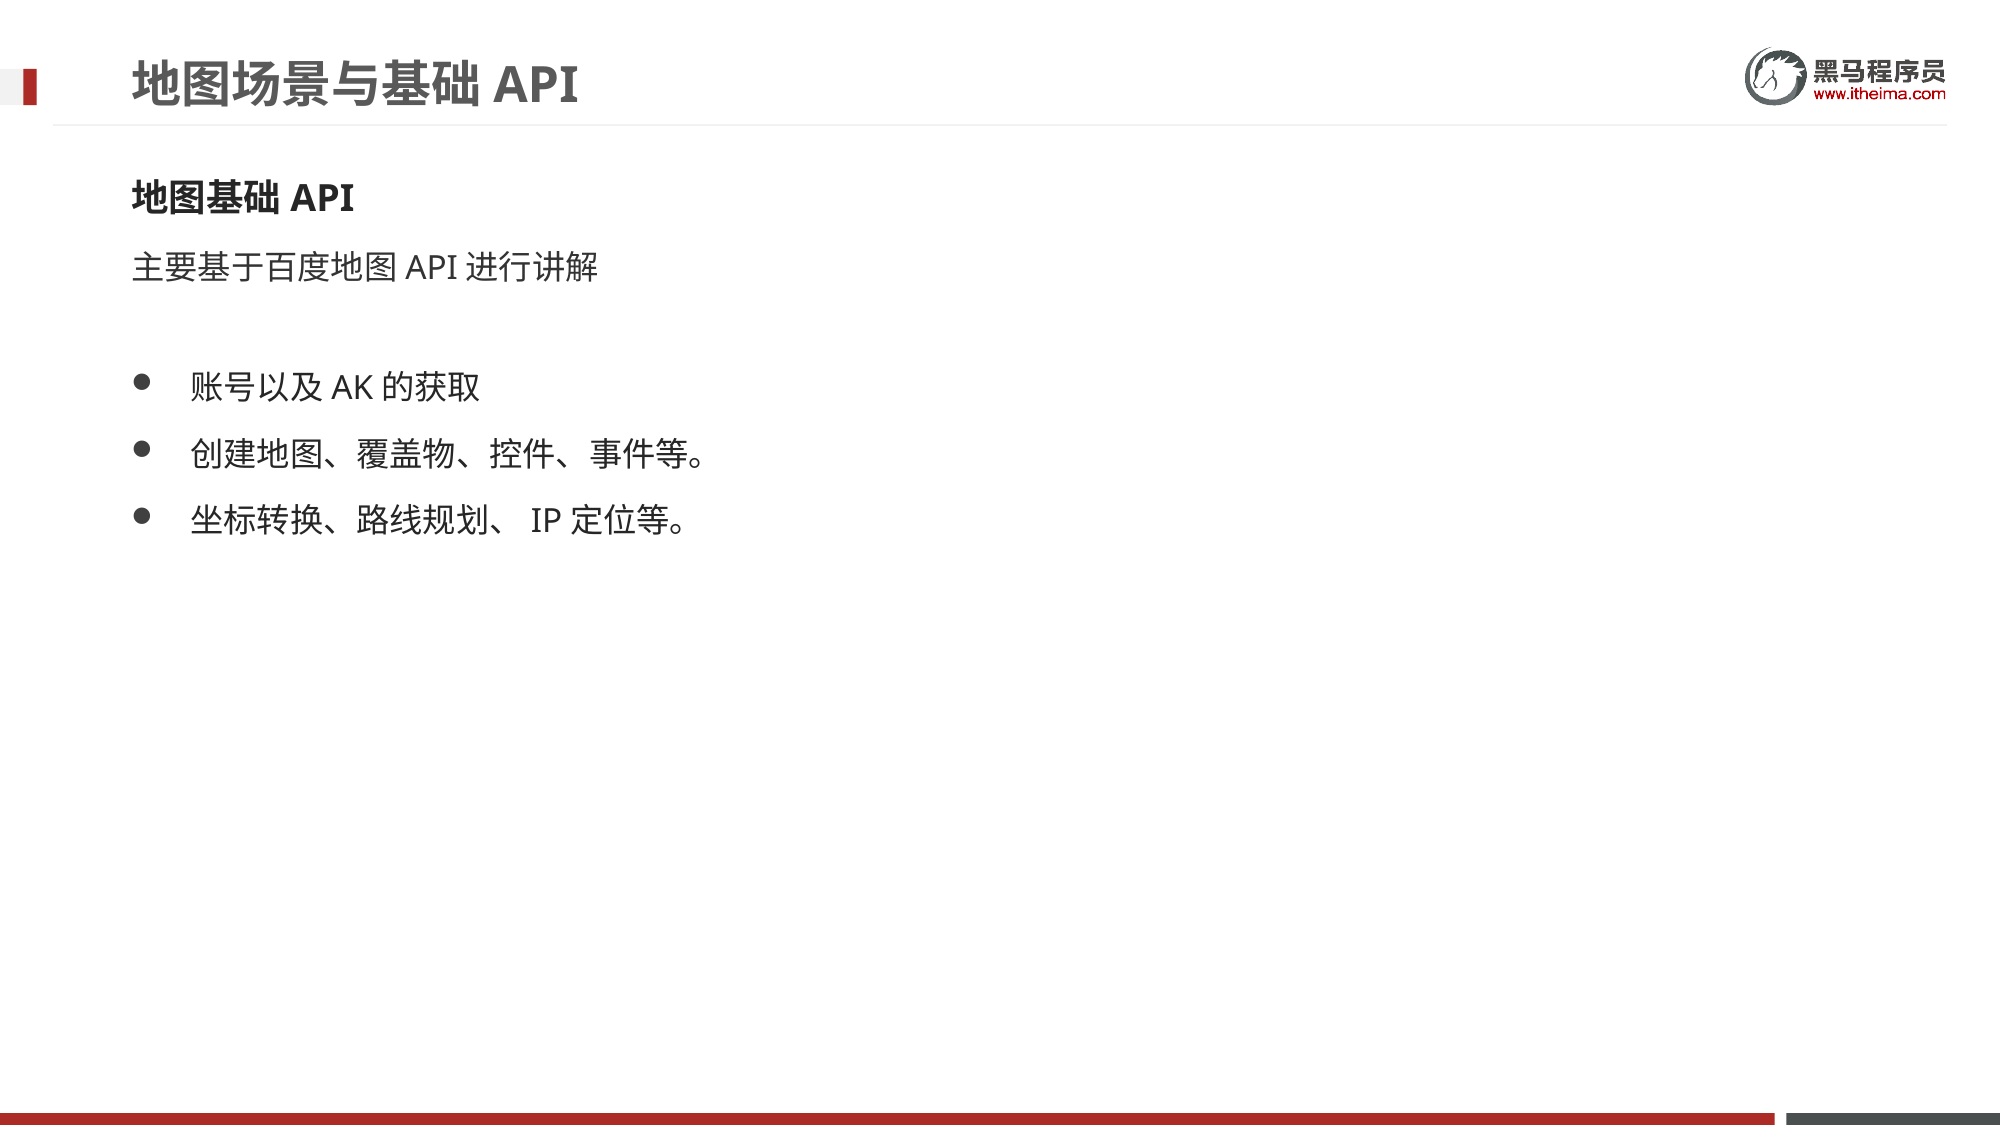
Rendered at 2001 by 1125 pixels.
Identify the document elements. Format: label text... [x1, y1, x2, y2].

picture [1744, 46, 1946, 106]
list 地图基础API [116, 154, 1880, 218]
title 地图场景与基础API [116, 40, 1556, 125]
list 主要基于百度地图API进行讲解 [116, 218, 1880, 296]
text_box 账号以及AK的获取 创建地图、覆盖物、控件、事件等。 坐标转换、路线规划、IP定位等。 [116, 339, 1901, 971]
